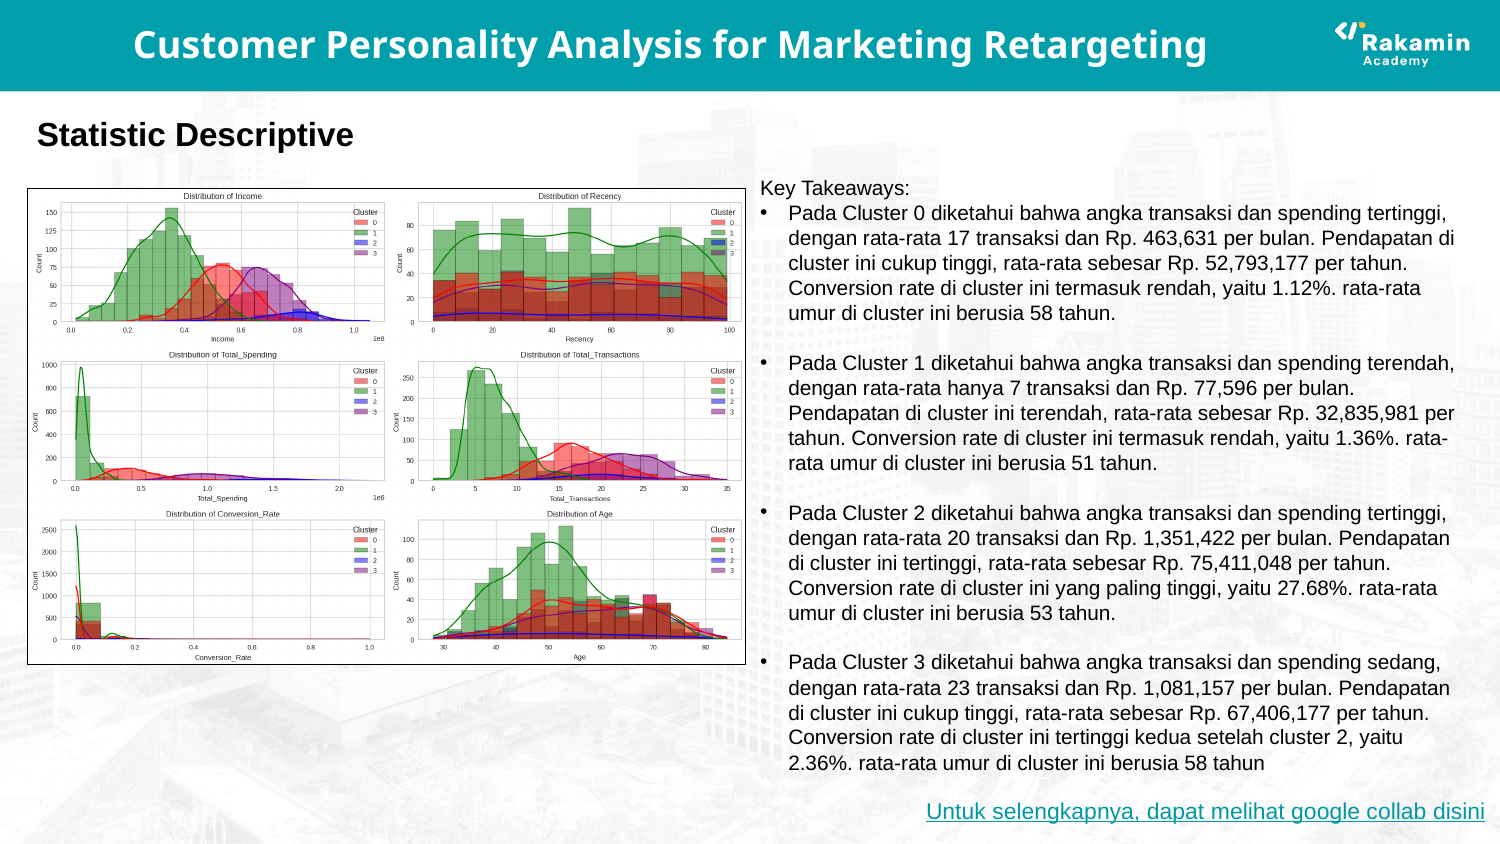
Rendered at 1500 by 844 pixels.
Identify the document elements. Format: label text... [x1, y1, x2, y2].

picture [0, 791, 1500, 844]
text_box Key Takeaways: Pada Cluster 0 diketahui bahwa angka transaksi dan spending tertinggi, dengan rata-rata 17 transaksi dan Rp. 463,631 per bulan. Pendapatan di cluster ini cukup tinggi, rata-rata sebesar Rp. 52,793,177 per tahun. Conversion rate di cluster ini termasuk rendah, yaitu 1.12%. rata-rata umur di cluster ini berusia 58 tahun. Pada Cluster 1 diketahui bahwa angka transaksi dan spending terendah, dengan rata-rata hanya 7 transaksi dan Rp. 77,596 per bulan. Pendapatan di cluster ini terendah, rata-rata sebesar Rp. 32,835,981 per tahun. Conversion rate di cluster ini termasuk rendah, yaitu 1.36%. rata-rata umur di cluster ini berusia 51 tahun. Pada Cluster 2 diketahui bahwa angka transaksi dan spending tertinggi, dengan rata-rata 20 transaksi dan Rp. 1,351,422 per bulan. Pendapatan di cluster ini tertinggi, rata-rata sebesar Rp. 75,411,048 per tahun. Conversion rate di cluster ini yang paling tinggi, yaitu 27.68%. rata-rata umur di cluster ini berusia 53 tahun. Pada Cluster 3 diketahui bahwa angka transaksi dan spending sedang, dengan rata-rata 23 transaksi dan Rp. 1,081,157 per bulan. Pendapatan di cluster ini cukup tinggi, rata-rata sebesar Rp. 67,406,177 per tahun. Conversion rate di cluster ini tertinggi kedua setelah cluster 2, yaitu 2.36%. rata-rata umur di cluster ini berusia 58 tahun [745, 167, 1473, 782]
picture [0, 0, 1500, 782]
title Customer Personality Analysis for Marketing Retargeting [0, 6, 1342, 91]
text_box Untuk selengkapnya, dapat melihat google collab disini [763, 782, 1500, 838]
list Statistic Descriptive [0, 91, 1449, 791]
picture [27, 188, 746, 665]
